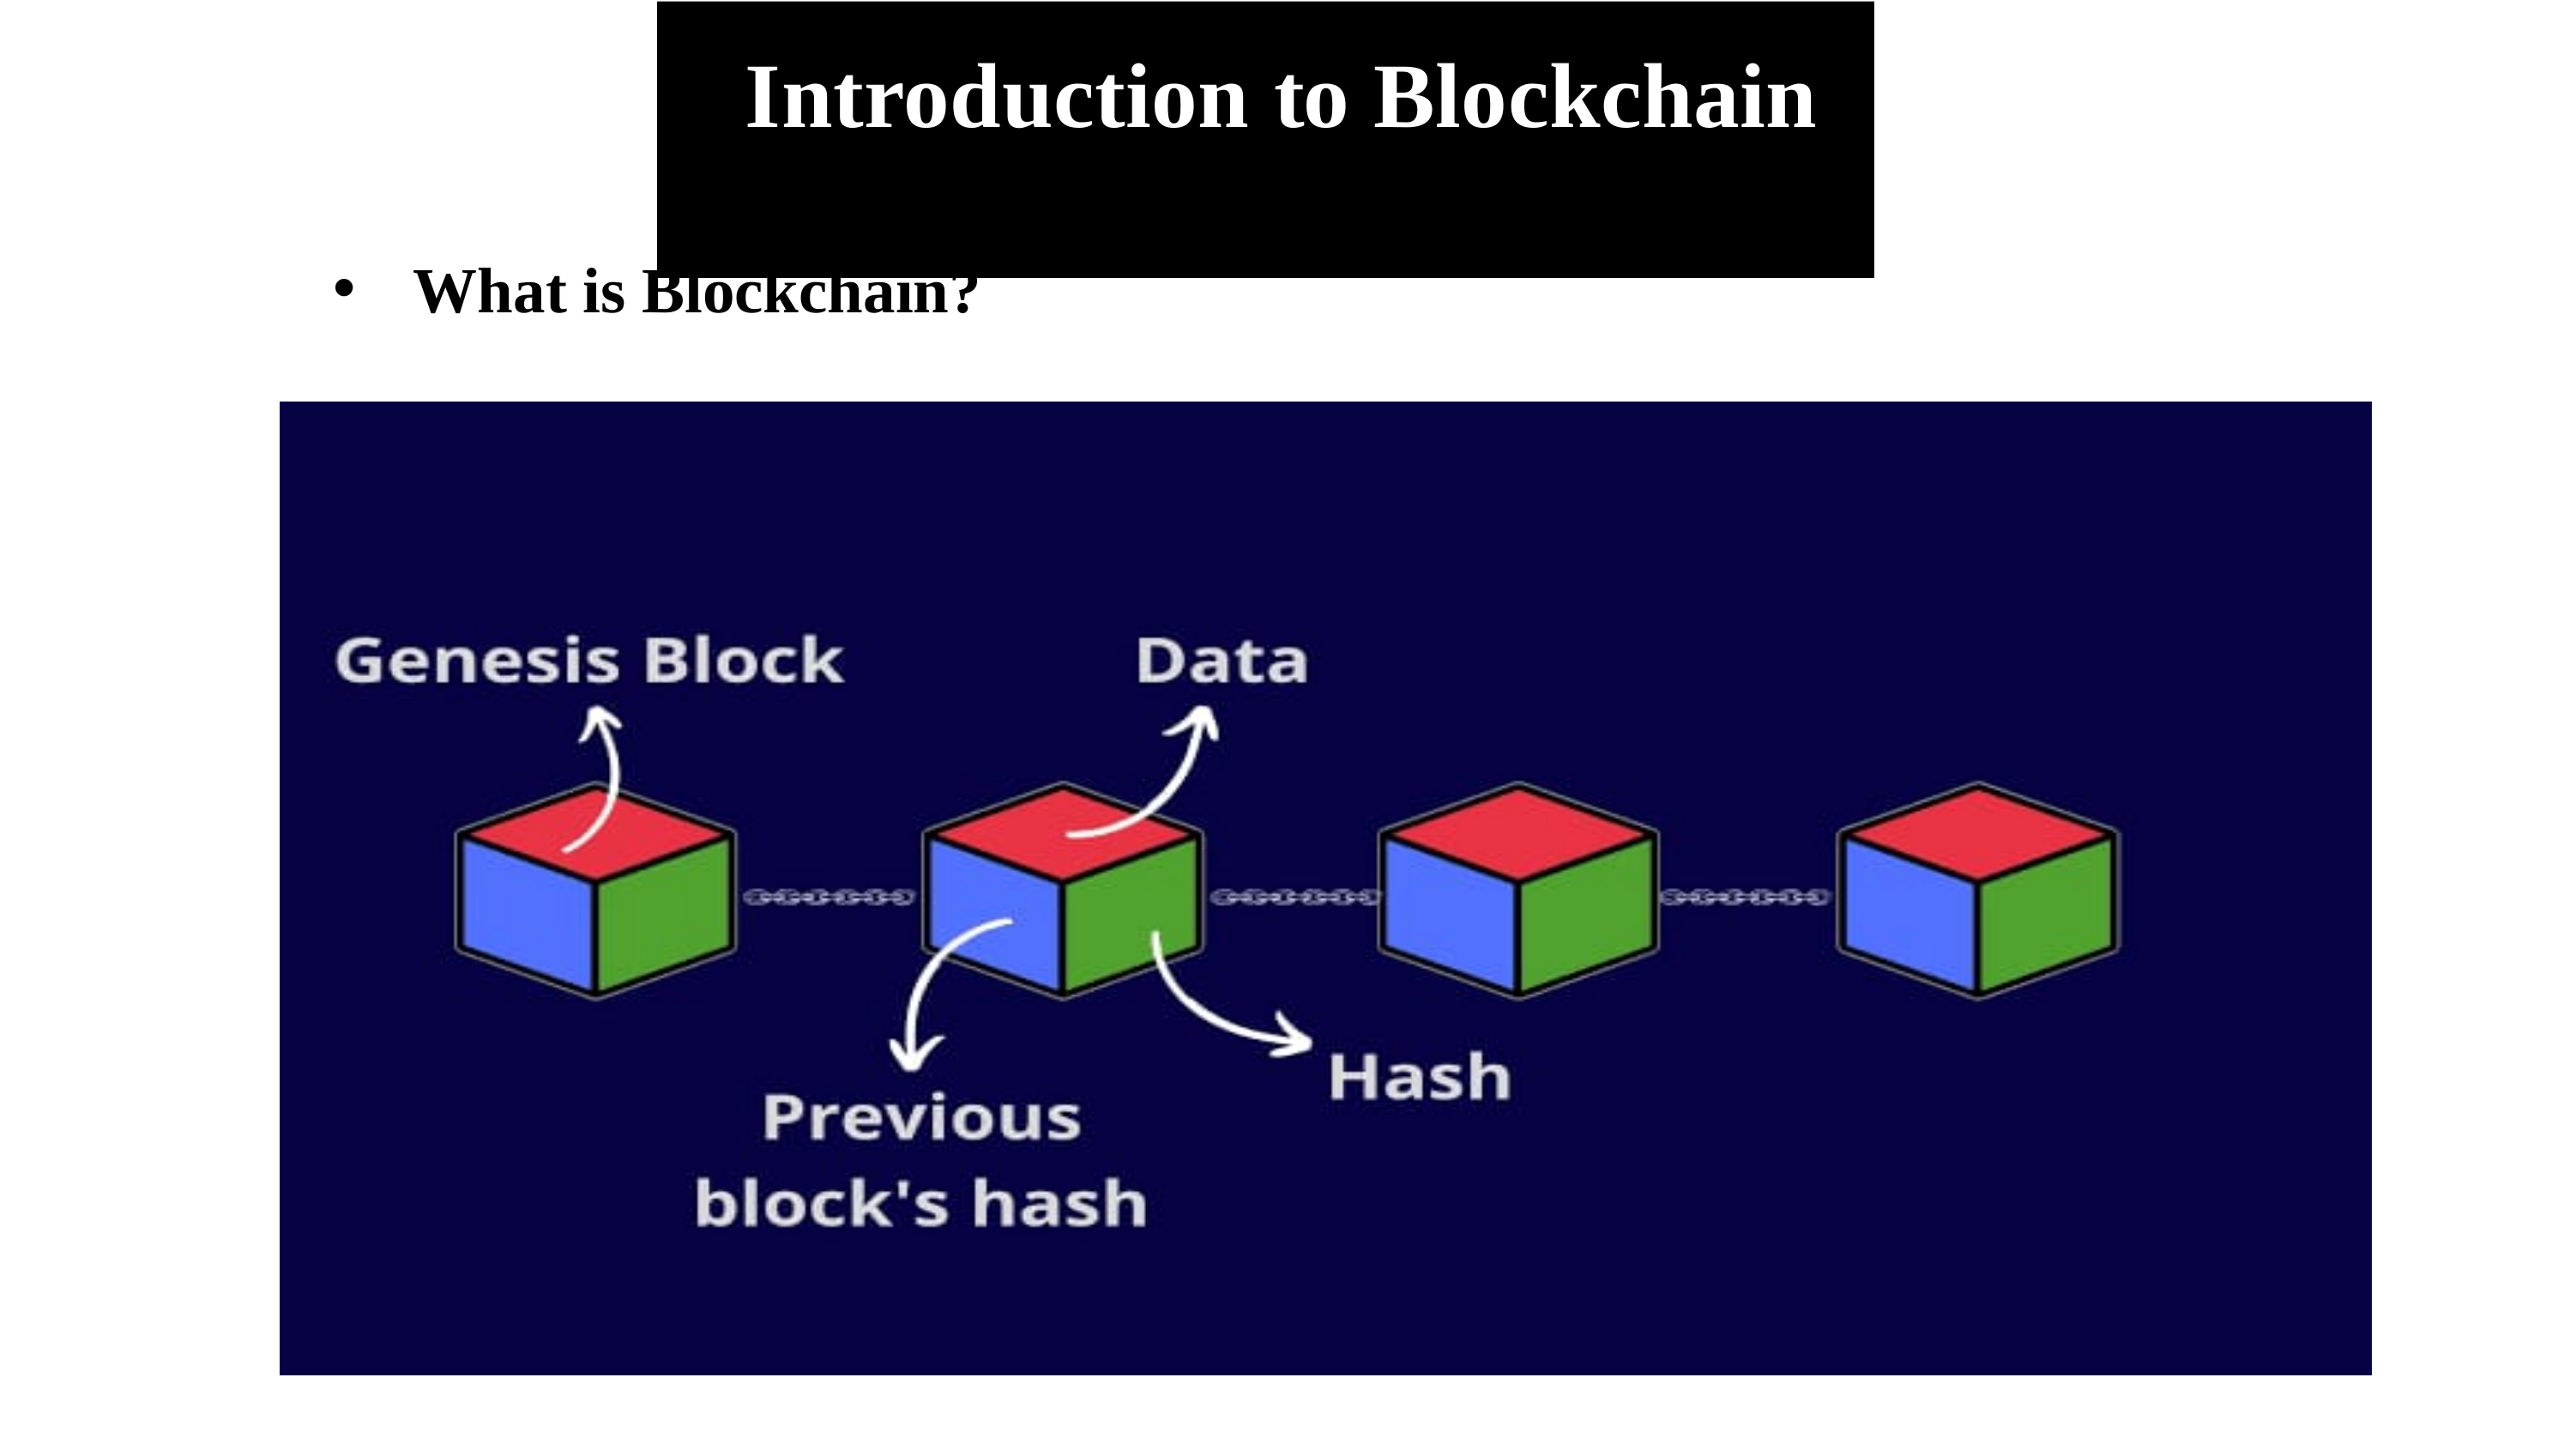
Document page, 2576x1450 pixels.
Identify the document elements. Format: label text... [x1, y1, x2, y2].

title Introduction to Blockchain [657, 1, 1874, 278]
picture [279, 401, 2373, 1375]
text_box What is Blockchain? [172, 242, 1143, 332]
